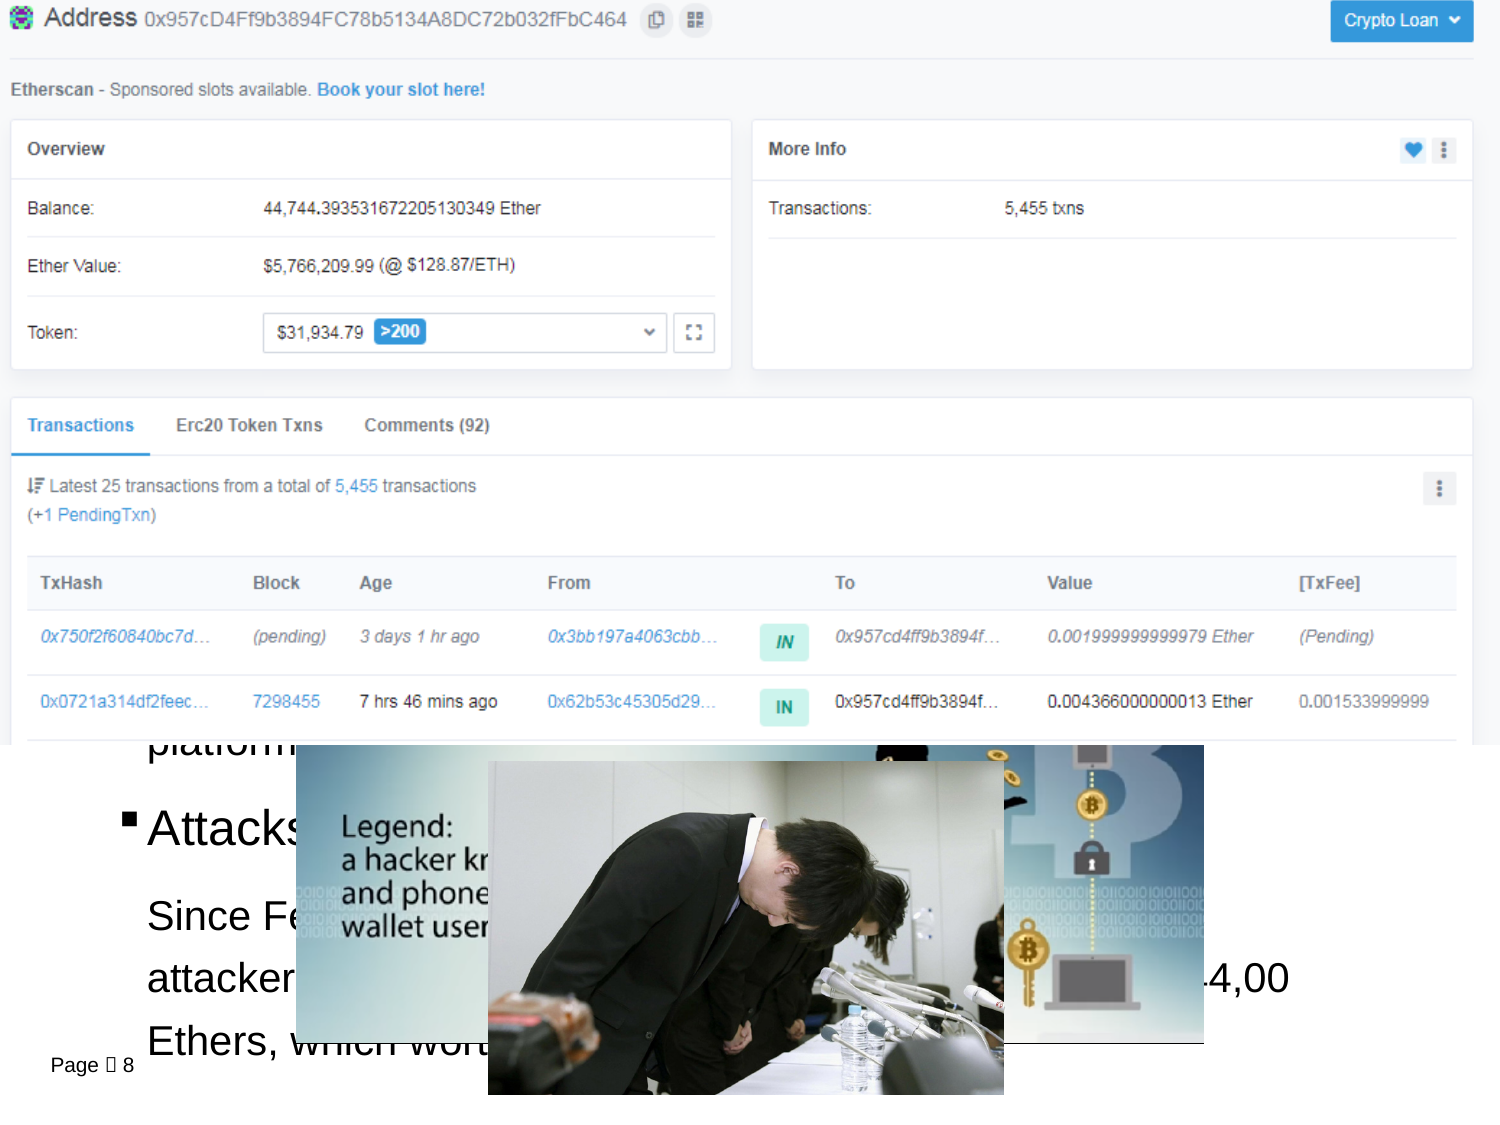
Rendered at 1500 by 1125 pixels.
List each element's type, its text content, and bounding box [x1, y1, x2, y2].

text_box Attacks on digital currency owner: Sep 2017, use the SS7 exploit to snag control of a bitcoin wallet on Coinbase, steal Bitcoins worth $27,000; Attacks on trading platform: Jan 2018, Coincheck which is the largest digital currency trading platform in Japan, was hacked for a record $530 million; Attacks on blockchain network: Since Feb 2016, Ethereum nodes are suffering from RPC attackers. The most famous attacker has stolen mothan 44,00 Ethers, which worth more than $5,700,000. [103, 745, 488, 1078]
text_box Attacks on digital currency owner: Sep 2017, use the SS7 exploit to snag control of a bitcoin wallet on Coinbase, steal Bitcoins worth $27,000; Attacks on trading platform: Jan 2018, Coincheck which is the largest digital currency trading platform in Japan, was hacked for a record $530 million; Attacks on blockchain network: Since Feb 2016, Ethereum nodes are suffering from RPC attackers. The most famous attacker has stolen mothan 44,00 Ethers, which worth more than $5,700,000. [1004, 745, 1397, 1078]
picture [0, 0, 1500, 1125]
